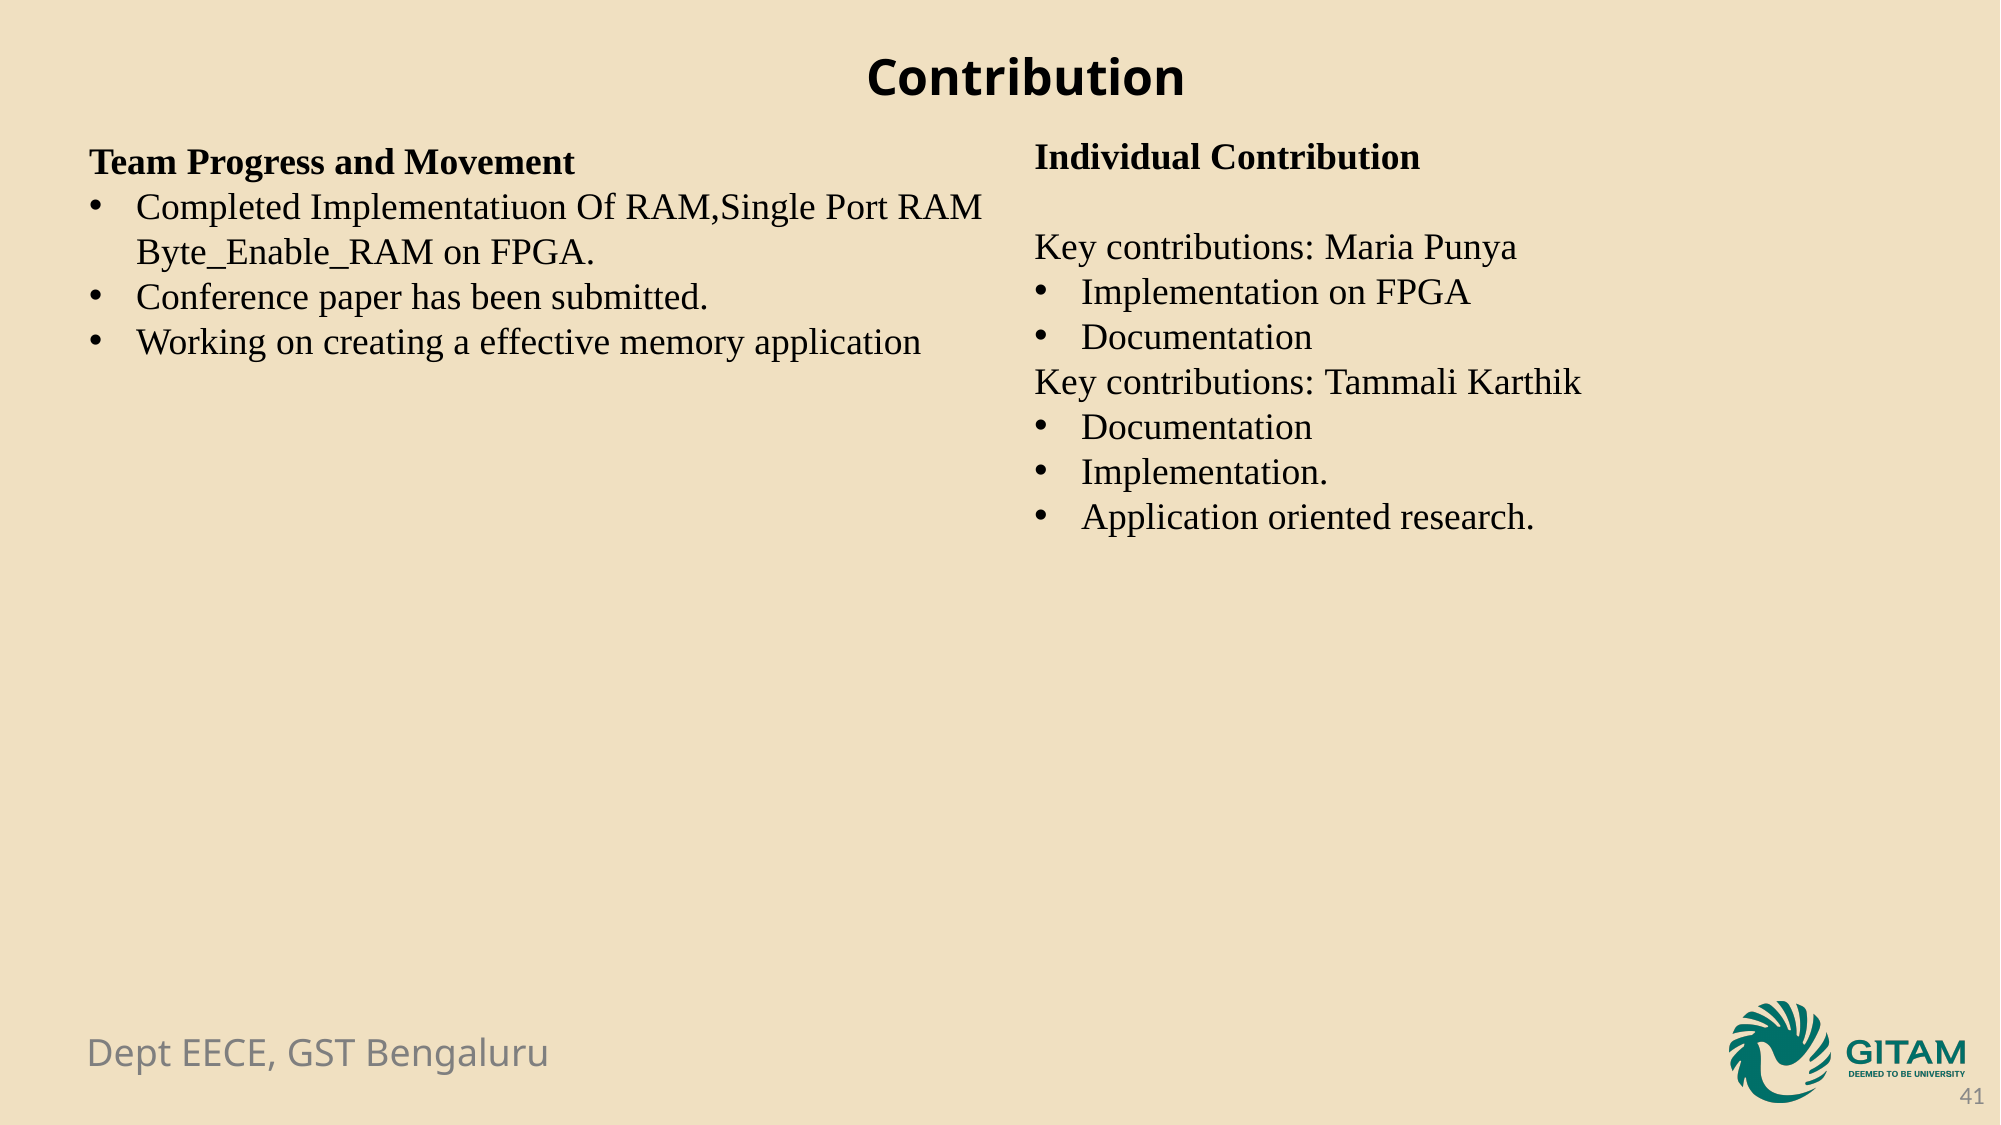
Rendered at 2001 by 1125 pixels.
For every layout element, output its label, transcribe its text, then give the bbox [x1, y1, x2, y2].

text_box Individual Contribution Key contributions: Maria Punya Implementation on FPGA Documentation Key contributions: Tammali Karthik Documentation Implementation. Application oriented research. [1019, 124, 1965, 1066]
text_box Contribution [163, 38, 1889, 119]
text_box Team Progress and Movement Completed Implementatiuon Of RAM,Single Port RAM Byte_Enable_RAM on FPGA. Conference paper has been submitted. Working on creating a effective memory application [74, 129, 1020, 1071]
slide_number 41 [1550, 1065, 2000, 1125]
